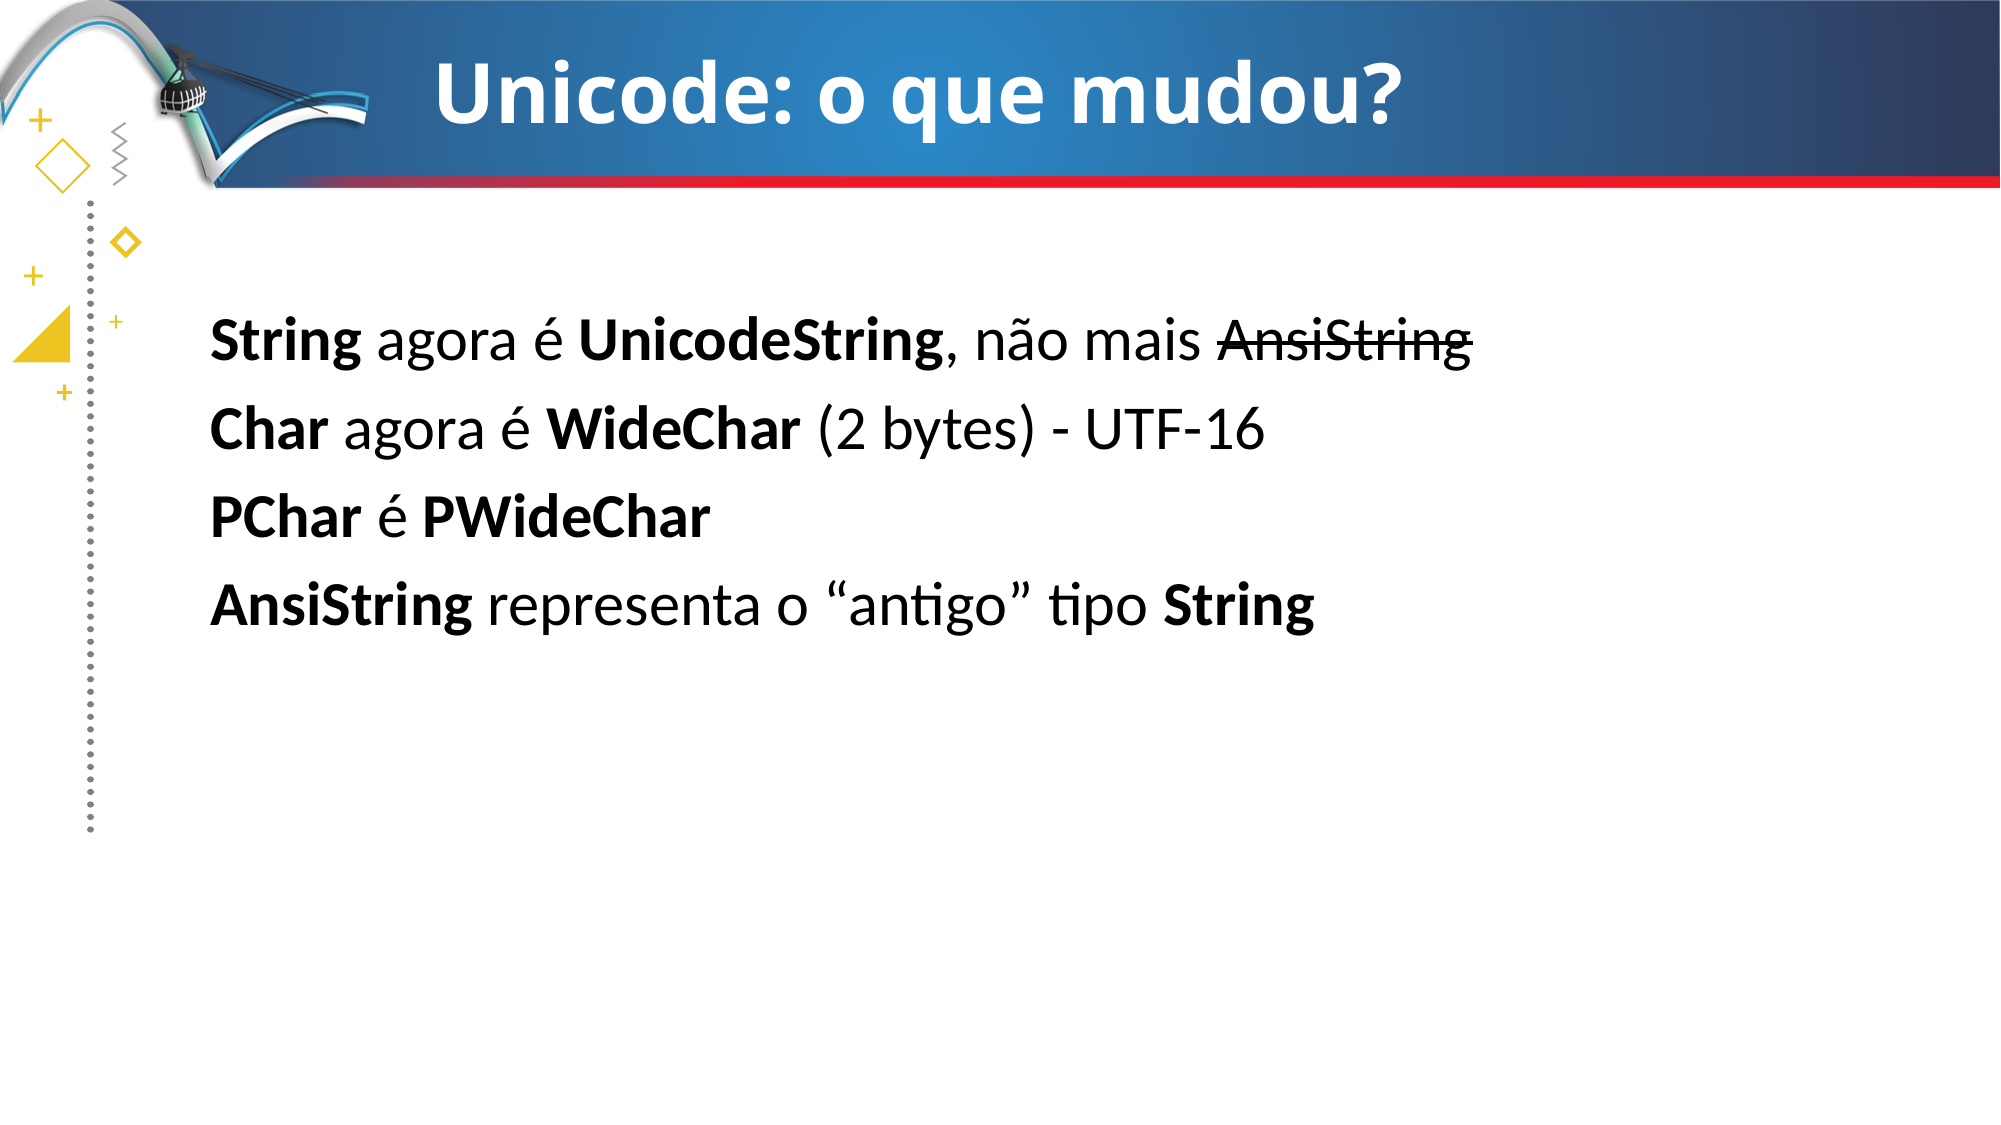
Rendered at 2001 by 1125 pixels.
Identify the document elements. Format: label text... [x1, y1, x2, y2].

picture [0, 0, 2000, 190]
title Unicode: o que mudou? [417, 35, 1982, 172]
picture [39, 142, 86, 190]
list String agora é UnicodeString, não mais AnsiString Char agora é WideChar (2 bytes) - UTF-16 PChar é PWideChar AnsiString representa o “antigo” tipo String [195, 299, 1863, 1014]
